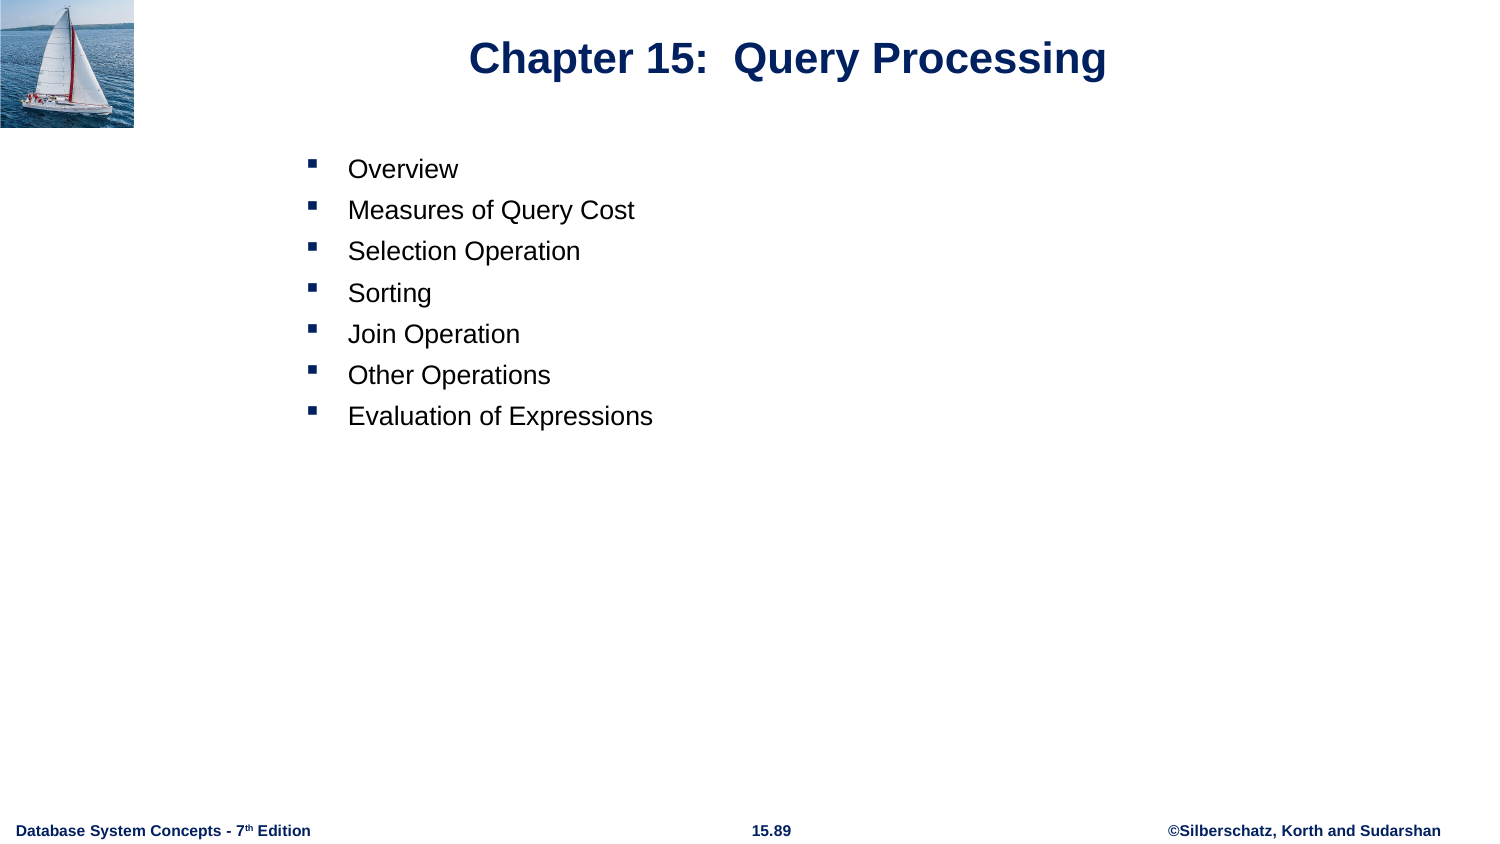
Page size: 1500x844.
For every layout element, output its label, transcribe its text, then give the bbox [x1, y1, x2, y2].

title Chapter 15: Query Processing [125, 14, 1452, 90]
picture [0, 0, 134, 128]
list Overview Measures of Query Cost Selection Operation Sorting Join Operation Other Operations Evaluation of Expressions [290, 144, 1215, 526]
